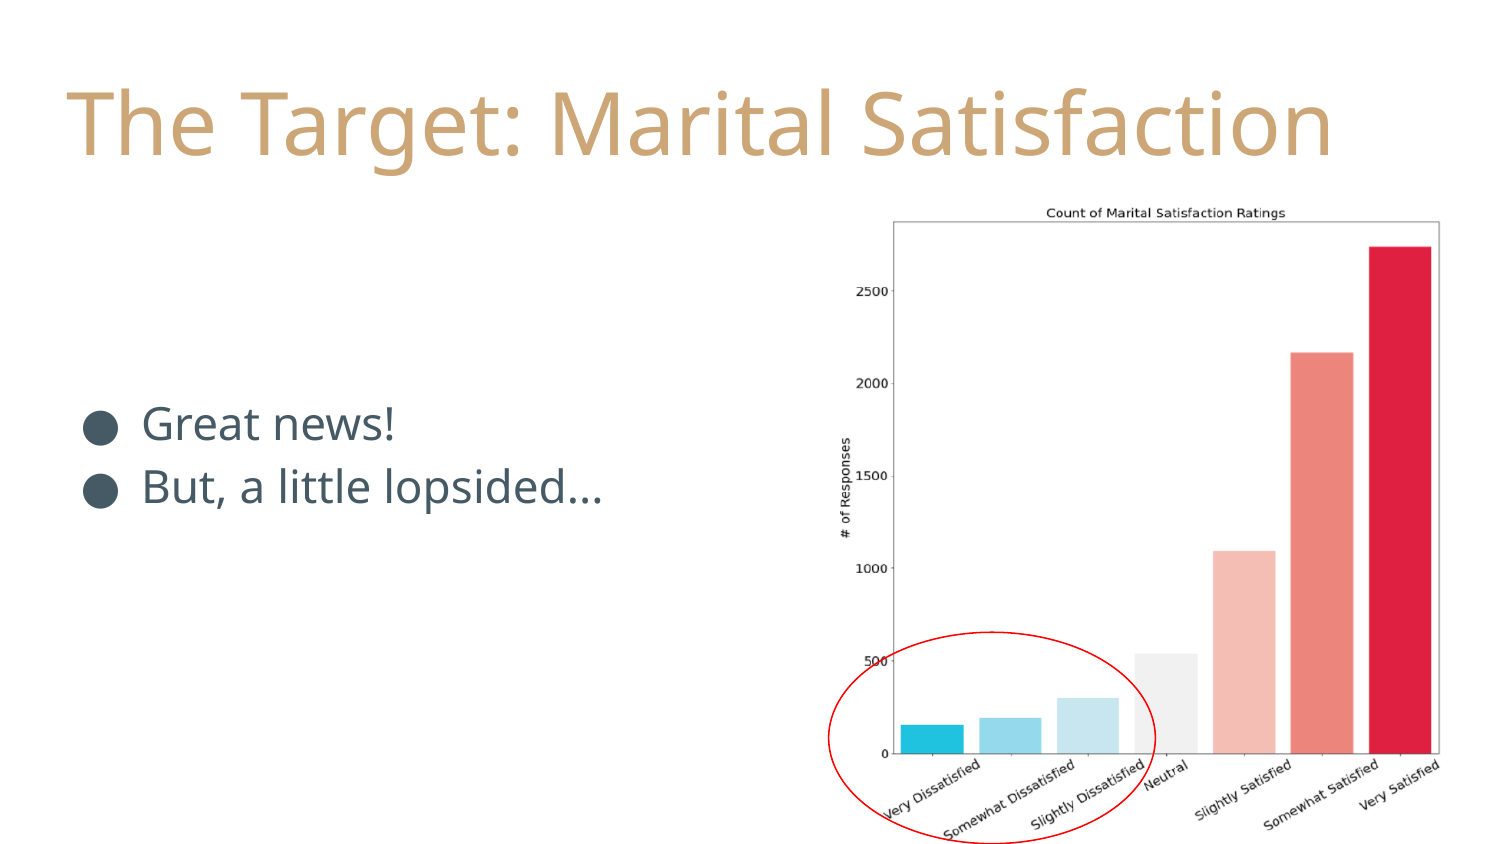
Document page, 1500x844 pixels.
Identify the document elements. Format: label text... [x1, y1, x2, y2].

picture [827, 200, 1450, 844]
list Great news! But, a little lopsided... [51, 371, 708, 752]
title The Target: Marital Satisfaction [51, 51, 1449, 189]
